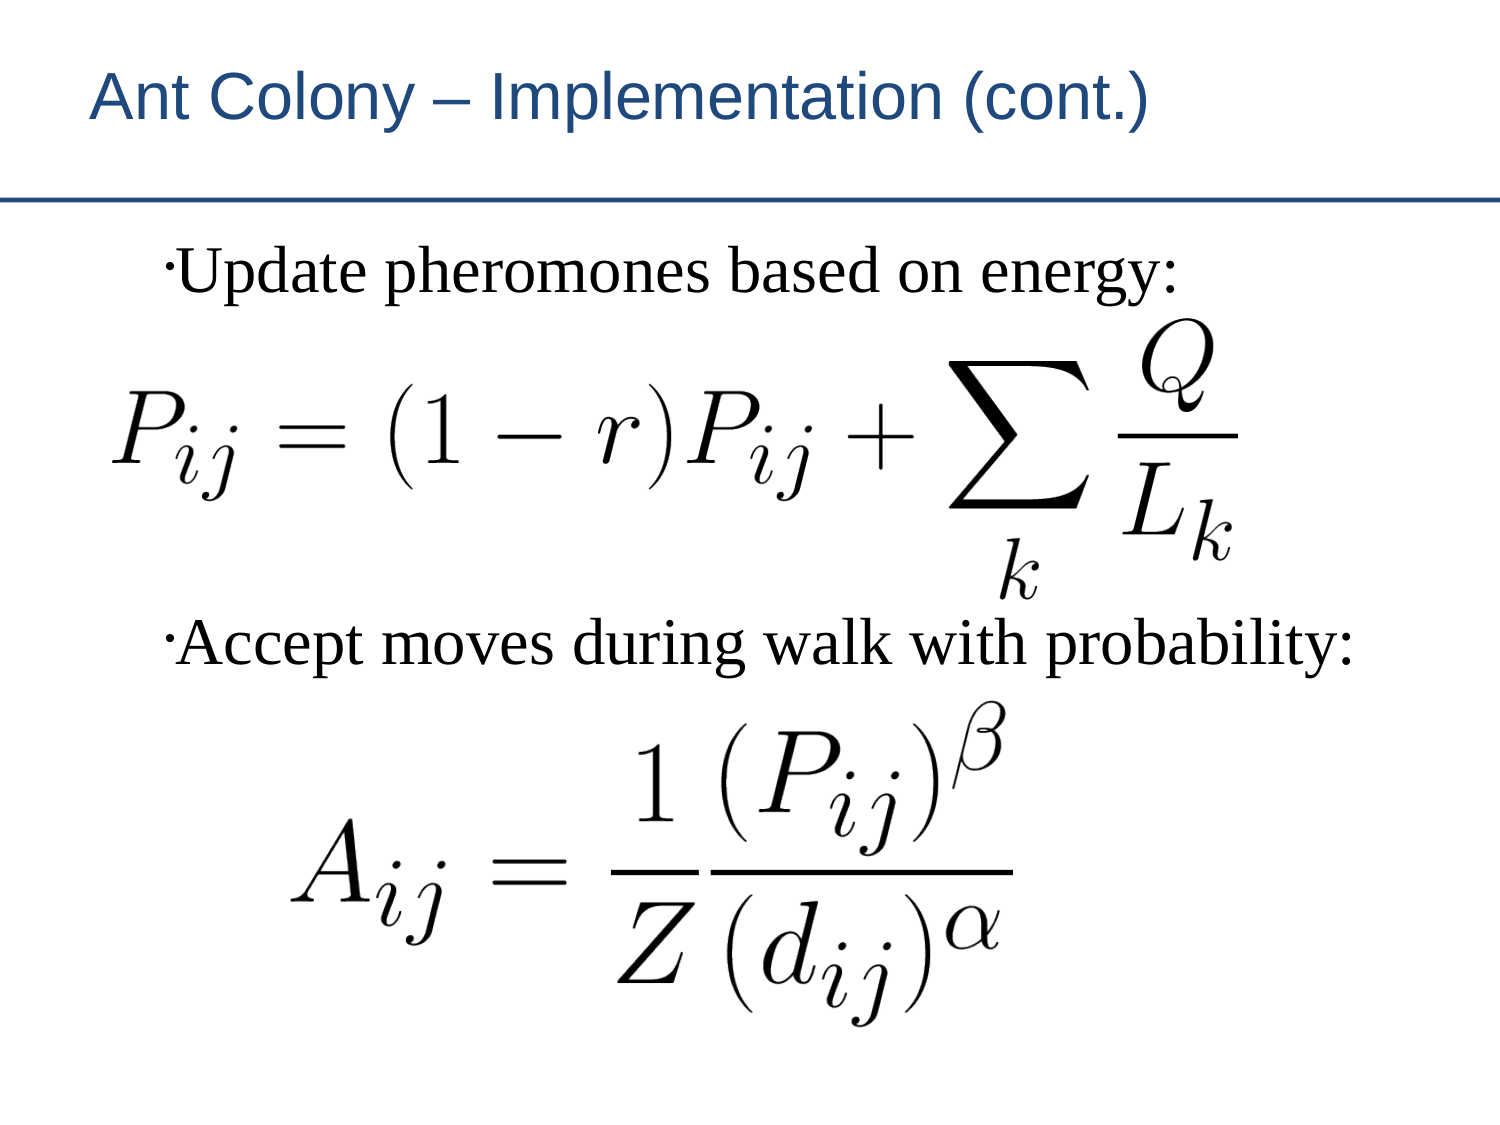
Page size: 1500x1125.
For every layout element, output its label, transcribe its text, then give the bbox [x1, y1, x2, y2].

text_box Accept moves during walk with probability: [149, 590, 1500, 1125]
text_box Update pheromones based on energy: [149, 218, 1500, 590]
text_box Ant Colony – Implementation (cont.) [74, 45, 1425, 248]
picture [290, 700, 1013, 1029]
picture [112, 318, 1238, 601]
text_box [74, 262, 149, 1005]
